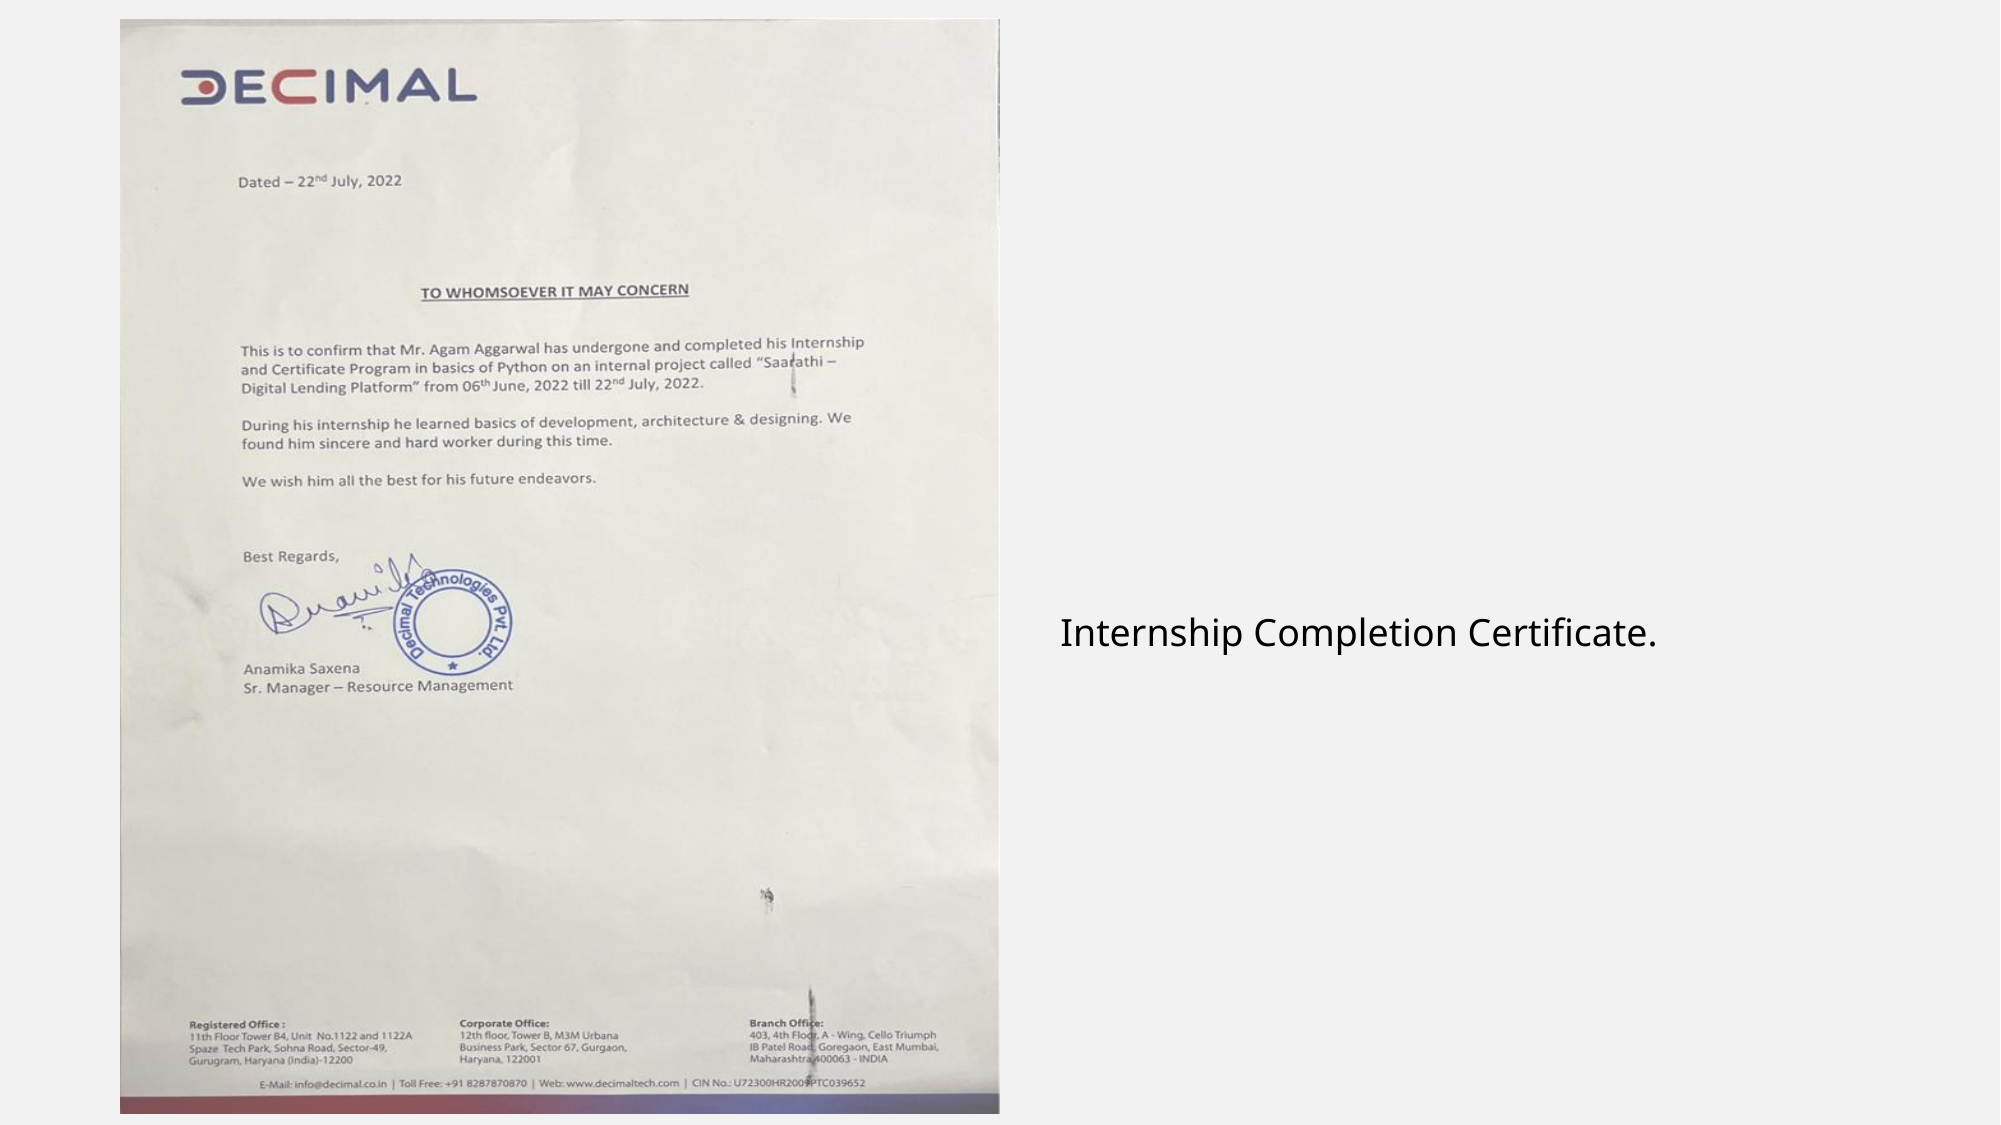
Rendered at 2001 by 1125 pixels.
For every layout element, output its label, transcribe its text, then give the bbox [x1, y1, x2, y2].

text_box Internship Completion Certificate. [1045, 601, 1809, 662]
picture [120, 18, 1001, 1114]
